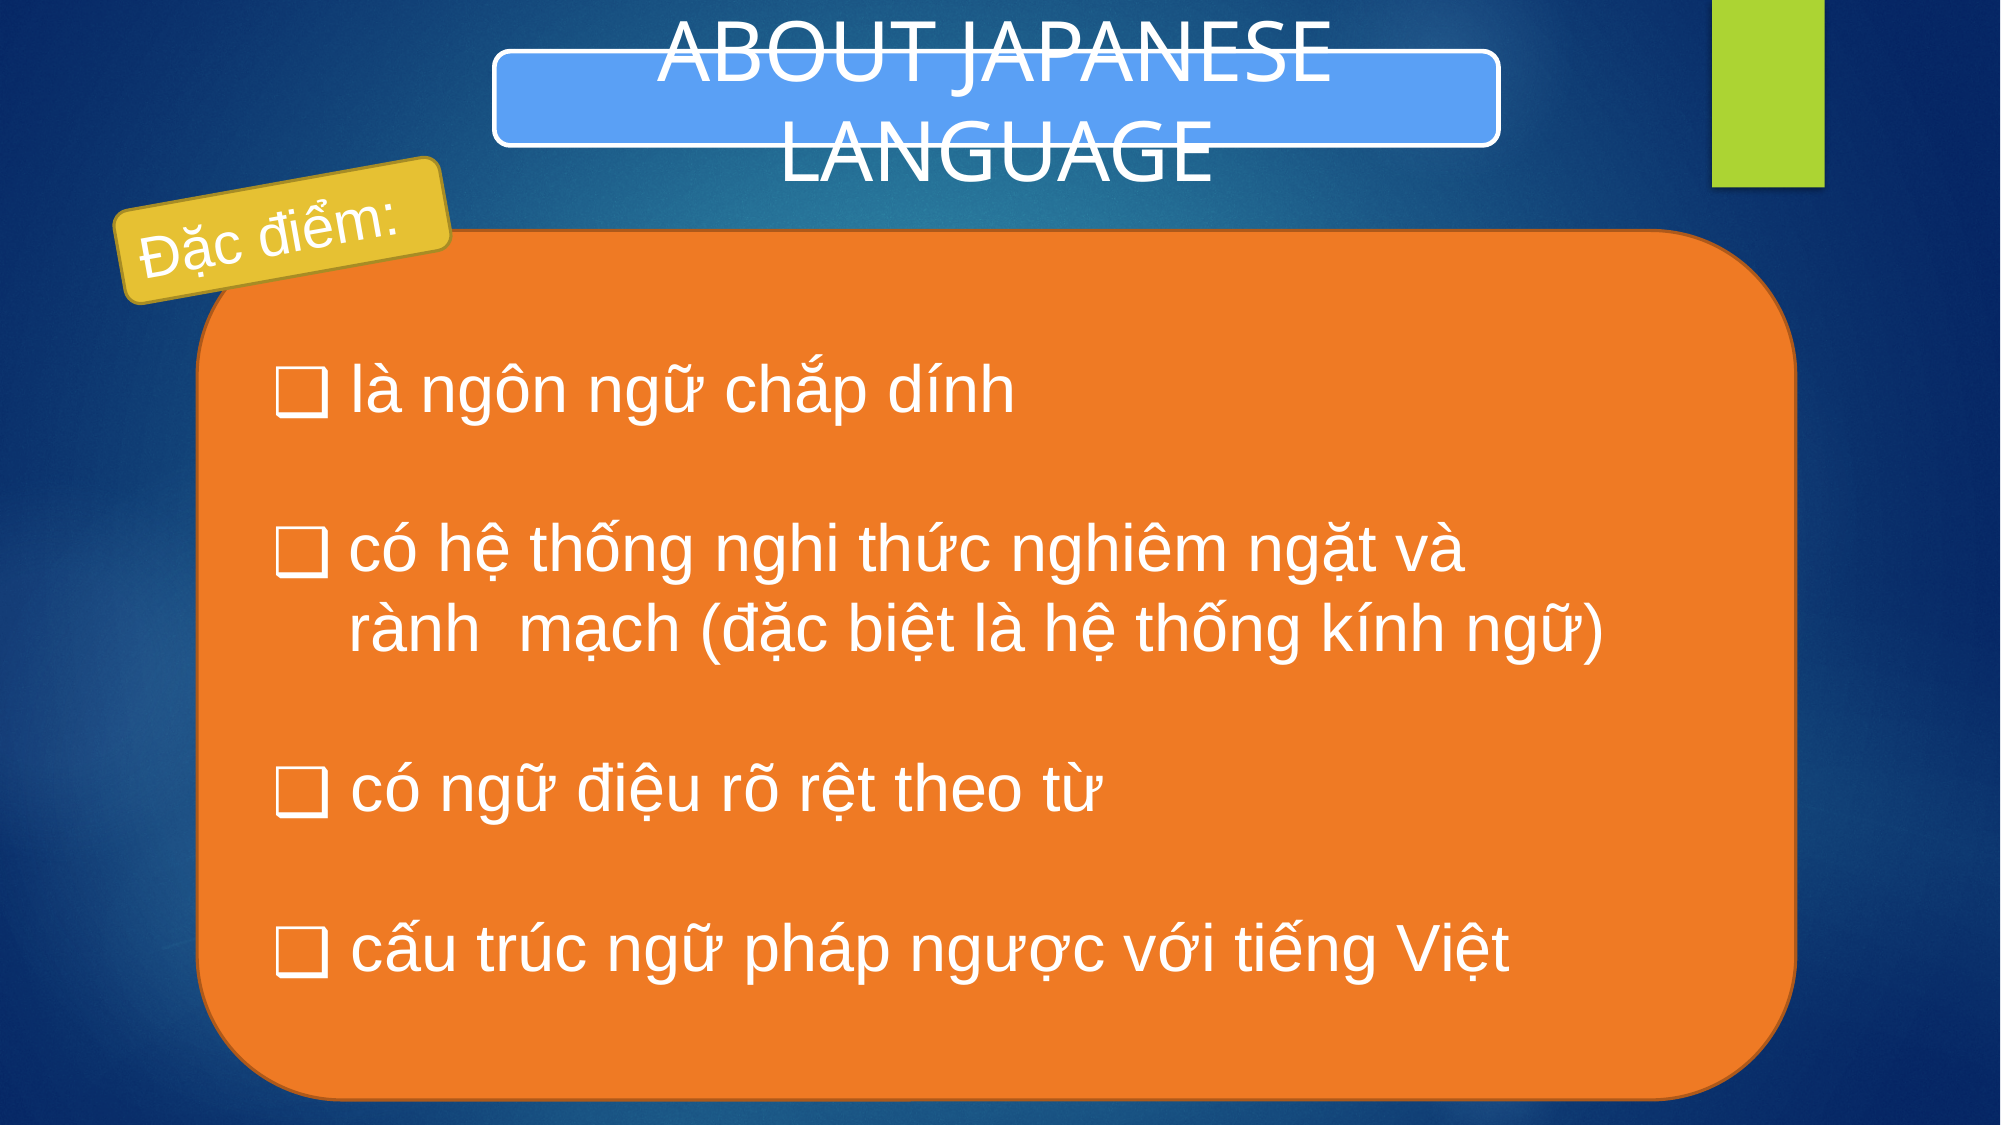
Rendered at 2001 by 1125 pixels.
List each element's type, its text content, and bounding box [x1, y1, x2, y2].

picture [0, 0, 2001, 1125]
text_box ABOUT JAPANESE LANGUAGE [494, 51, 1499, 146]
text_box là ngôn ngữ chắp dính có hệ thống nghi thức nghiêm ngặt và rành mạch (đặc biệt là hệ thống kính ngữ) có ngữ điệu rõ rệt theo từ cấu trúc ngữ pháp ngược với tiếng Việt [197, 230, 1796, 1100]
text_box Đặc điểm: [113, 157, 451, 304]
